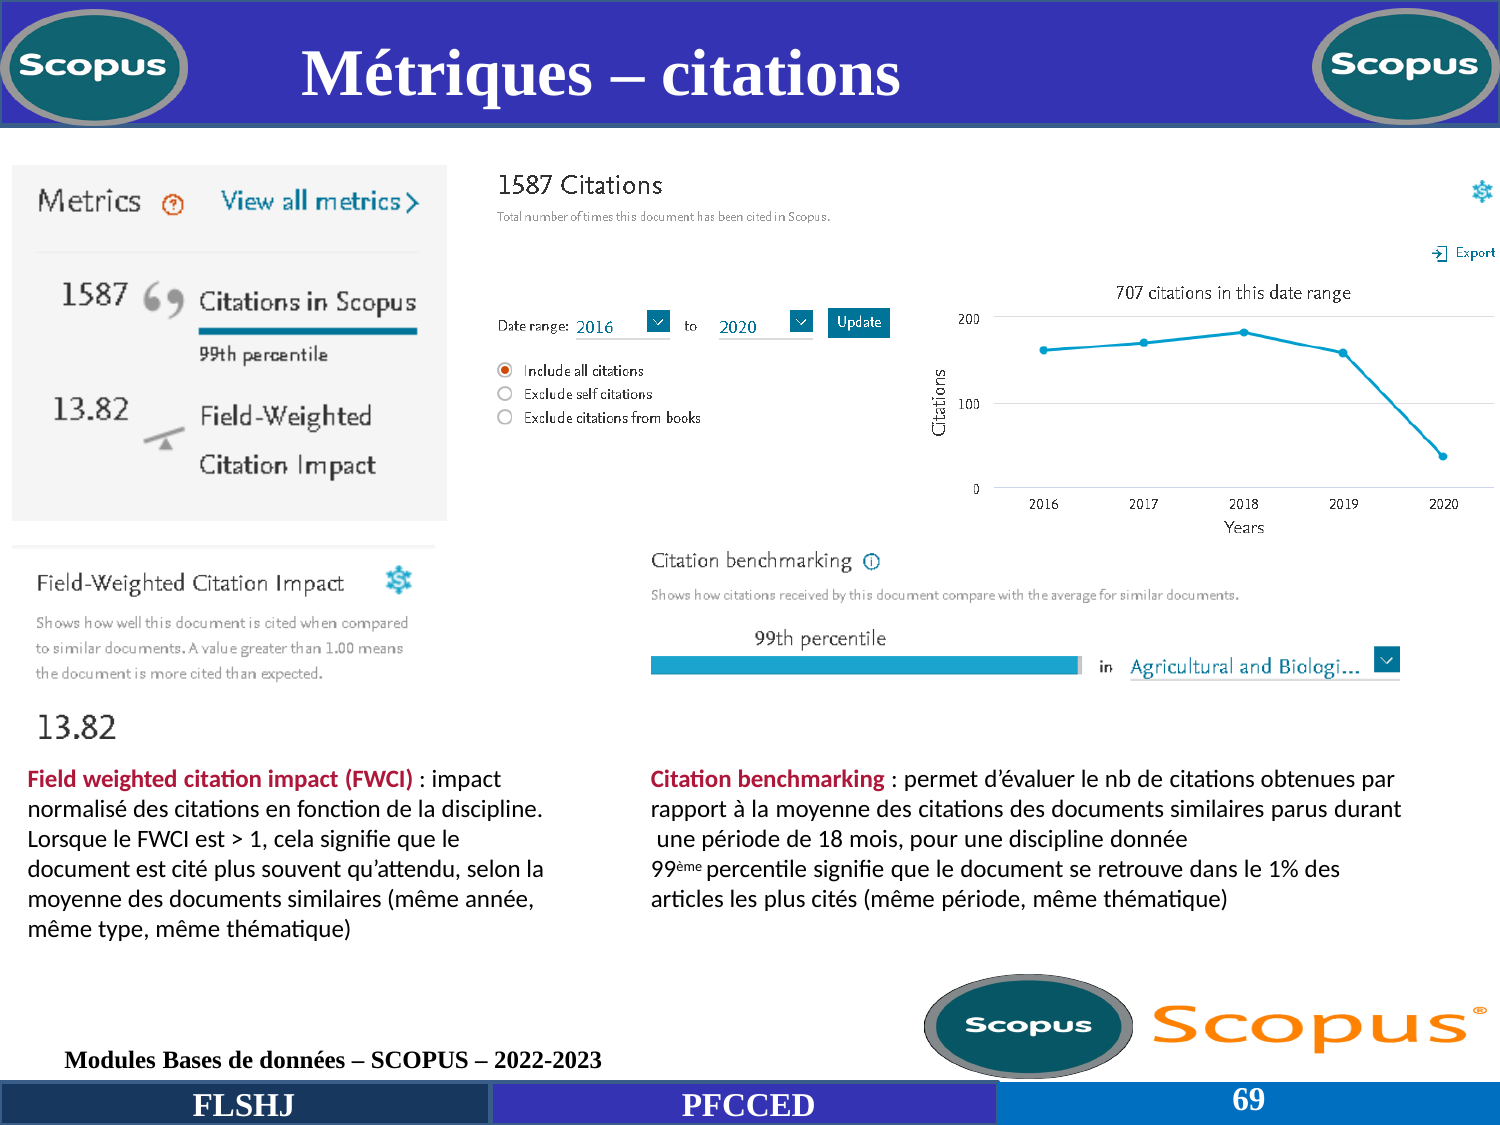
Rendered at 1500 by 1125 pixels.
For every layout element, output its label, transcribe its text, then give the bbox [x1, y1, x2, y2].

picture [12, 165, 447, 521]
text_box Modules Bases de données – SCOPUS – 2022-2023 [62, 1047, 647, 1074]
picture [497, 175, 1495, 533]
title Métriques – citations [299, 23, 1250, 214]
picture [651, 551, 1400, 681]
picture [924, 974, 1488, 1079]
footer PFCCED [679, 1084, 850, 1125]
slide_number 69 [1226, 1088, 1273, 1125]
picture [12, 544, 436, 739]
picture [0, 9, 188, 127]
text_box Field weighted citation impact (FWCI) : impact normalisé des citations en fonction de la discipline. Lorsque le FWCI est > 1, cela signifie que le document est cité plus souvent qu’attendu, selon la moyenne des documents similaires (même année, même type, même thématique) [25, 760, 552, 943]
text_box Citation benchmarking : permet d’évaluer le nb de citations obtenues par rapport à la moyenne des citations des documents similaires parus durant une période de 18 mois, pour une discipline donnée 99ème percentile signifie que le document se retrouve dans le 1% des articles les plus cités (même période, même thématique) [644, 760, 1407, 913]
slide_number FLSHJ [190, 1084, 300, 1125]
picture [1312, 7, 1500, 125]
